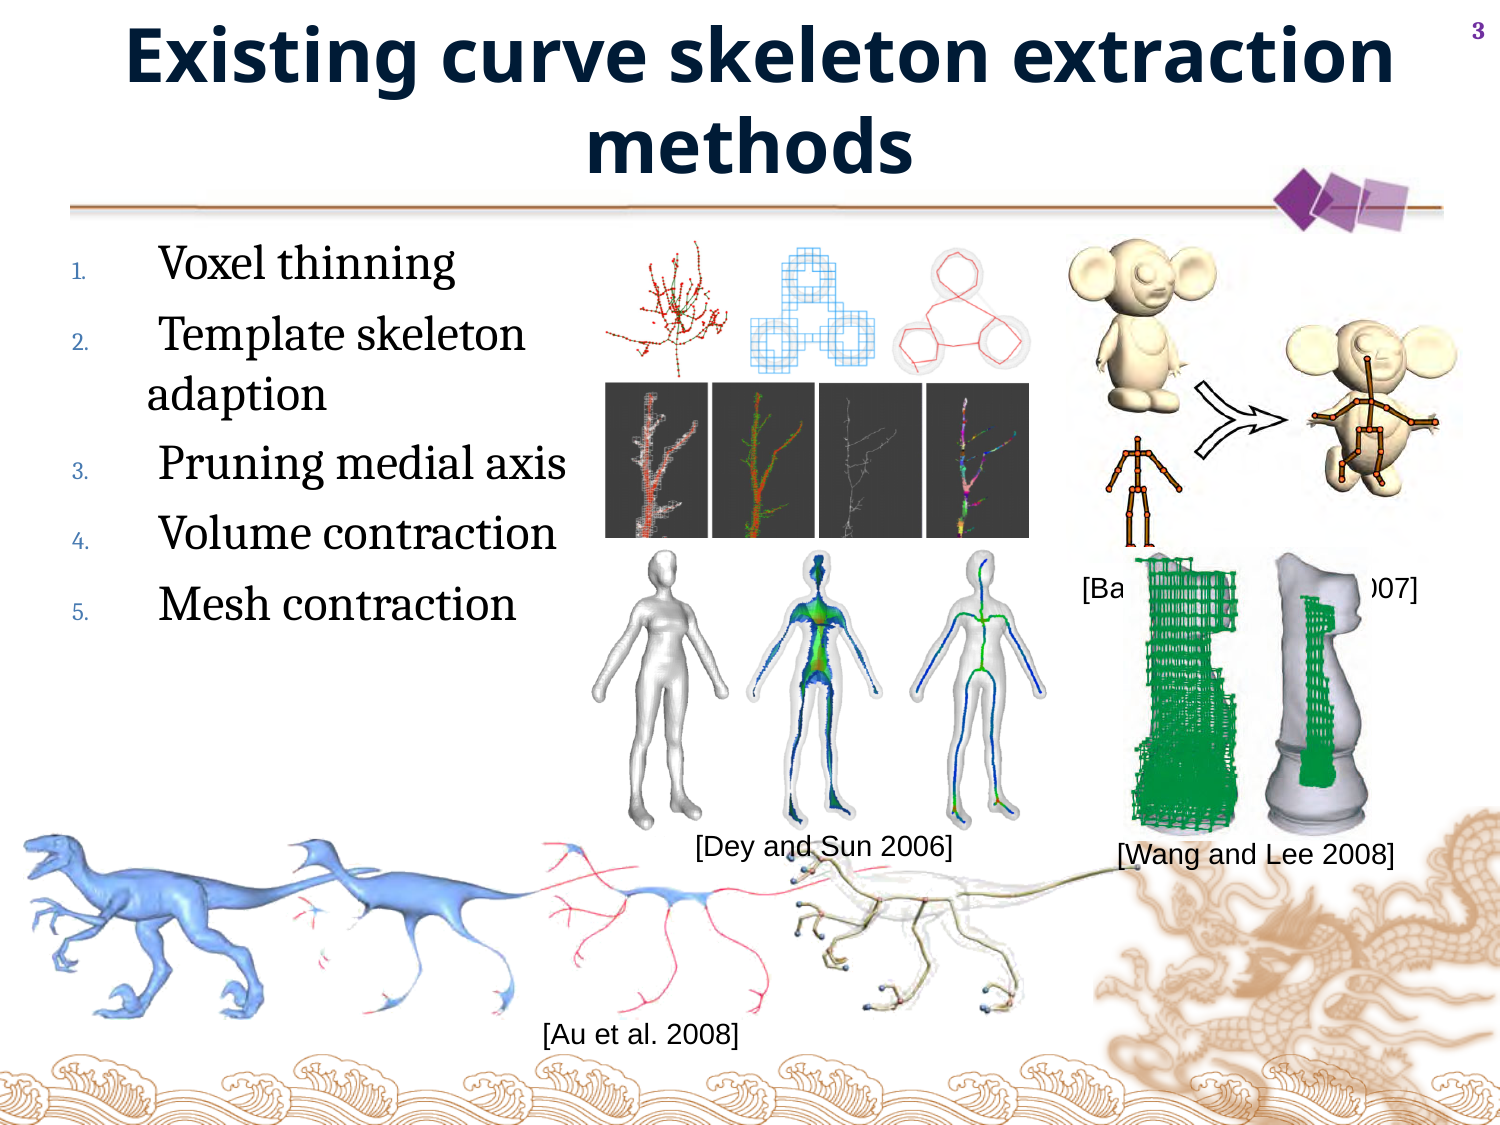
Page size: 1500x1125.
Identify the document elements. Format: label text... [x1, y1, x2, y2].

text_box [Wang and Lee 2008] [1149, 828, 1411, 879]
text_box [Au et al. 2008] [490, 1021, 793, 1058]
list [1065, 233, 1463, 563]
title Existing curve skeleton extraction methods [0, 34, 1500, 153]
text_box [Baran and Popovic 2007] [1372, 563, 1434, 613]
picture [22, 165, 1444, 1021]
slide_number 3 [1149, 0, 1500, 60]
text_box [Baran and Popovic 2007] [1067, 563, 1122, 613]
text_box Voxel thinning Template skeleton adaption Pruning medial axis Volume contraction Mesh contraction [57, 222, 613, 698]
